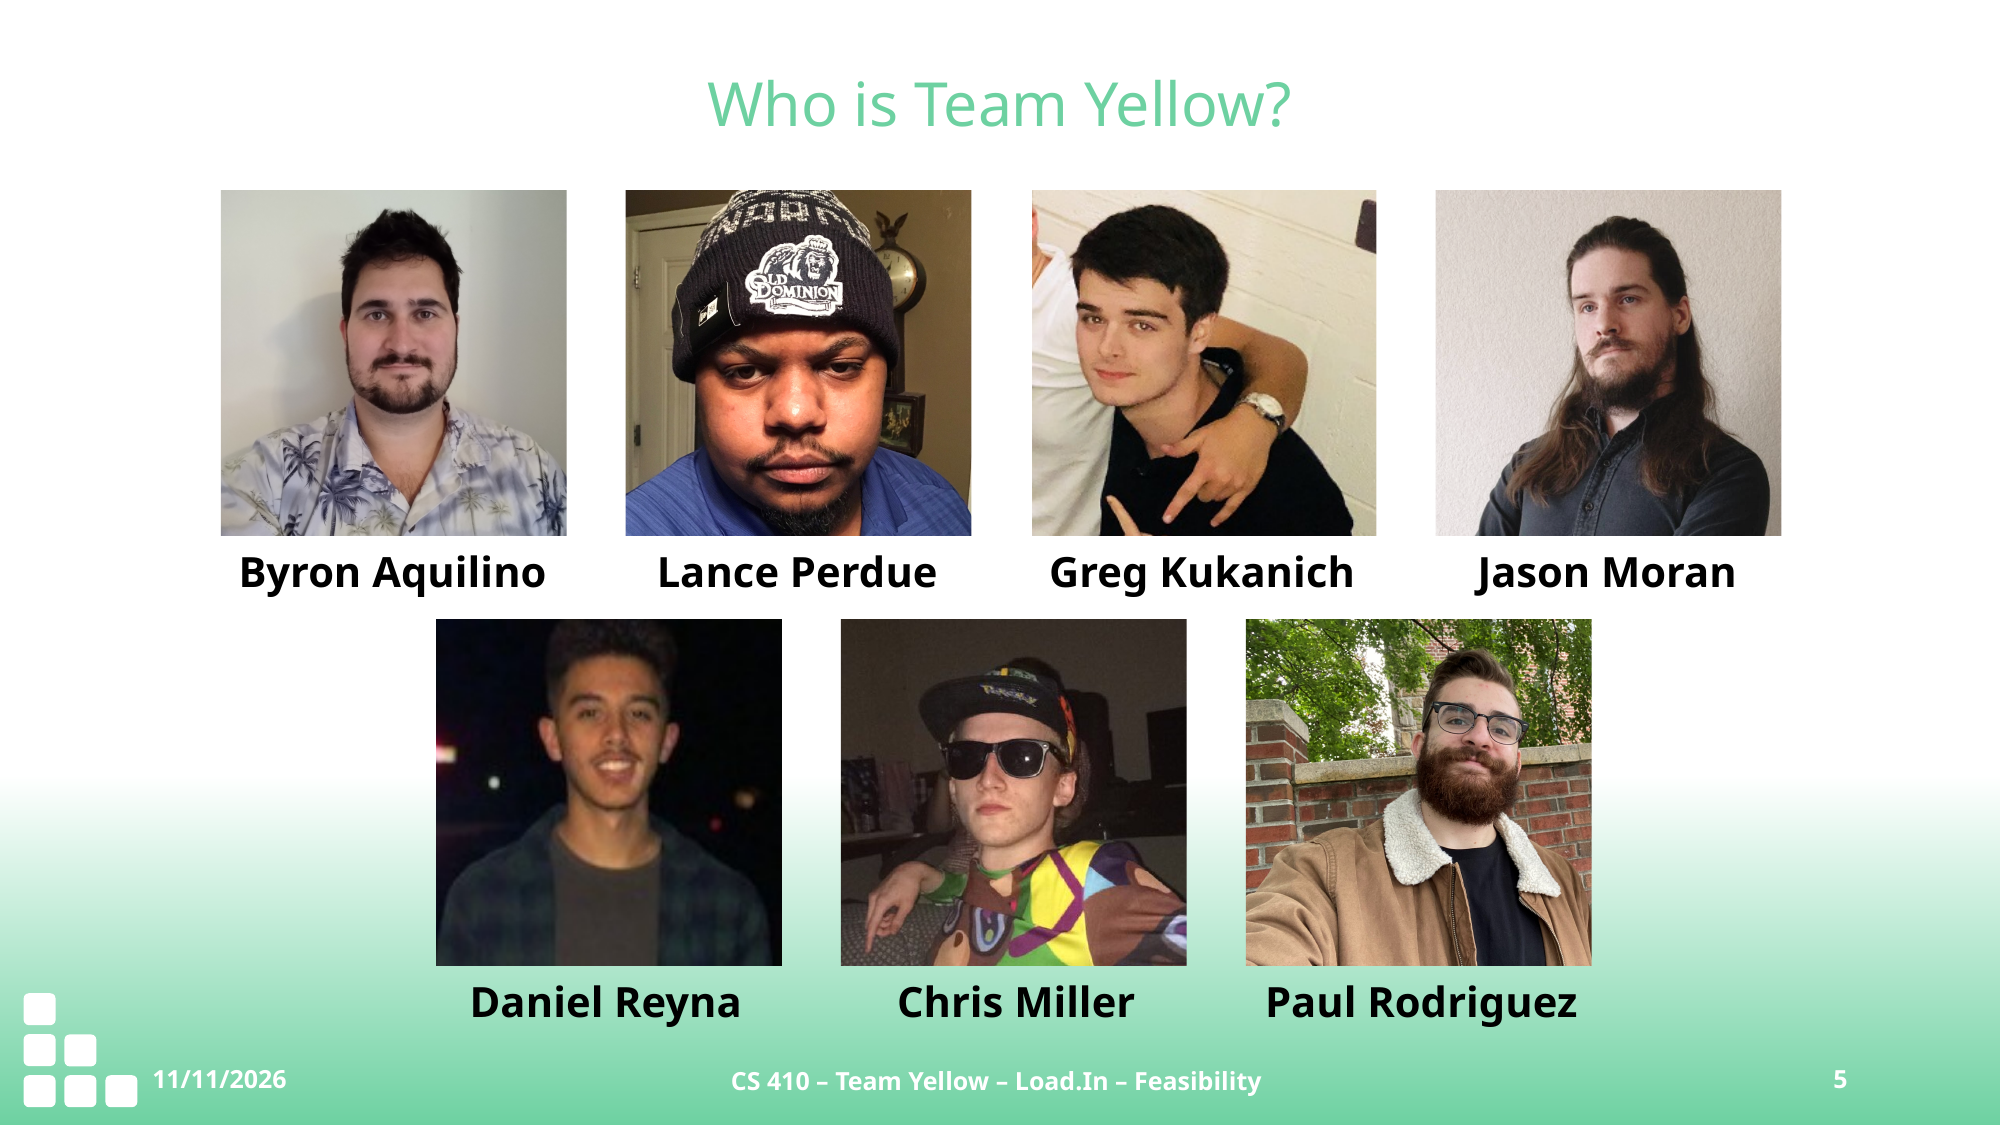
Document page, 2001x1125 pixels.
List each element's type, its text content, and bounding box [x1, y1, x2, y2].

text_box 5 [1412, 1035, 1863, 1125]
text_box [218, 189, 1782, 1034]
text_box Who is Team Yellow? [137, 59, 1863, 150]
text_box 10/12/20 [137, 1035, 588, 1125]
text_box CS 410 – Team Yellow – Load.In – Feasibility [662, 1039, 1338, 1125]
